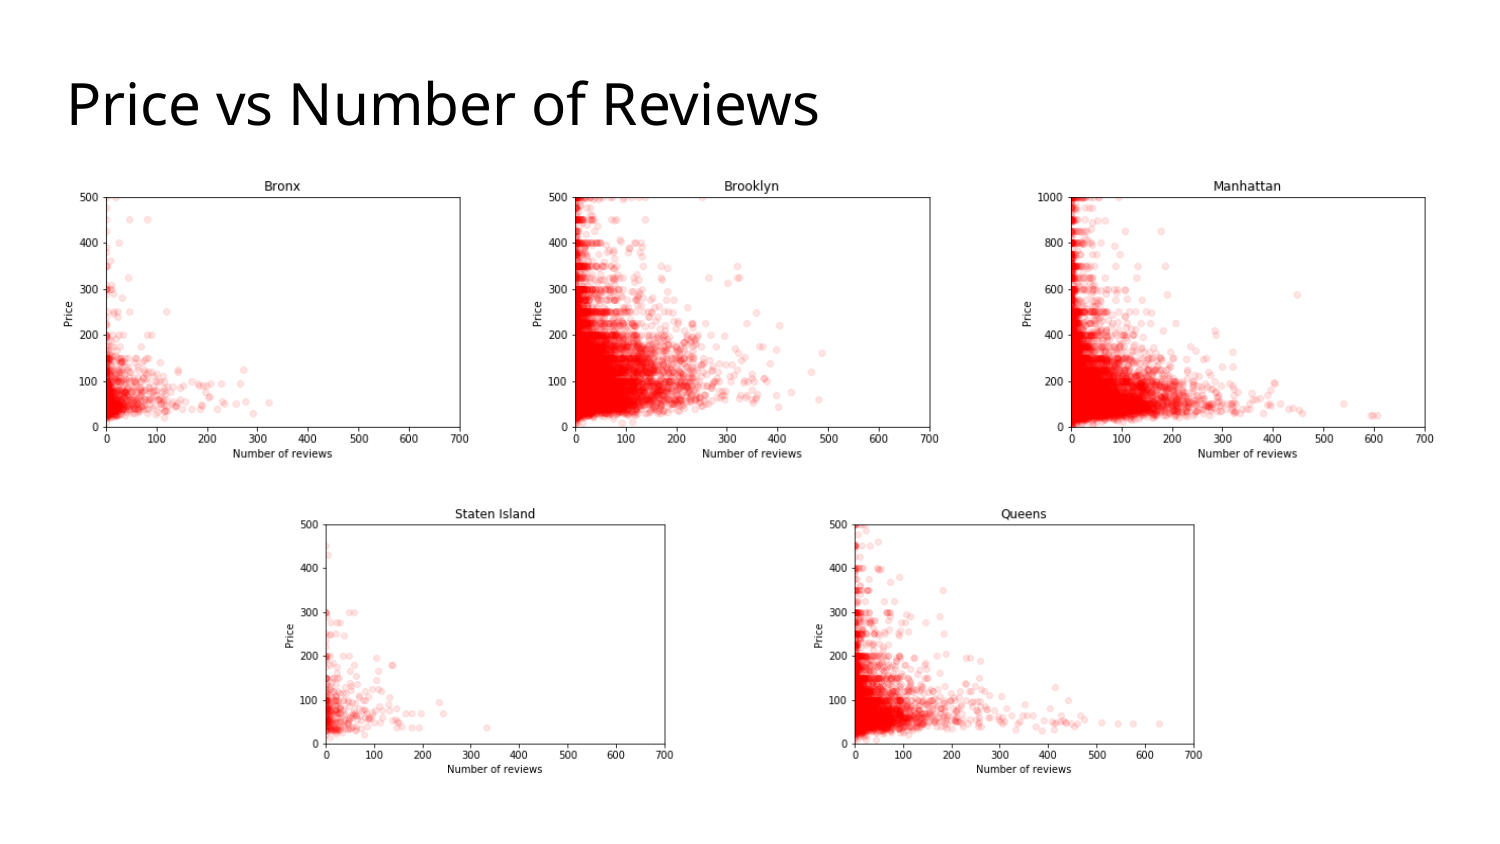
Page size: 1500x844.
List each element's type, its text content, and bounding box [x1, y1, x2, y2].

picture [48, 160, 505, 465]
title Price vs Number of Reviews [51, 52, 1449, 147]
picture [1013, 160, 1470, 465]
picture [800, 489, 1237, 781]
picture [518, 160, 975, 465]
picture [271, 489, 708, 781]
